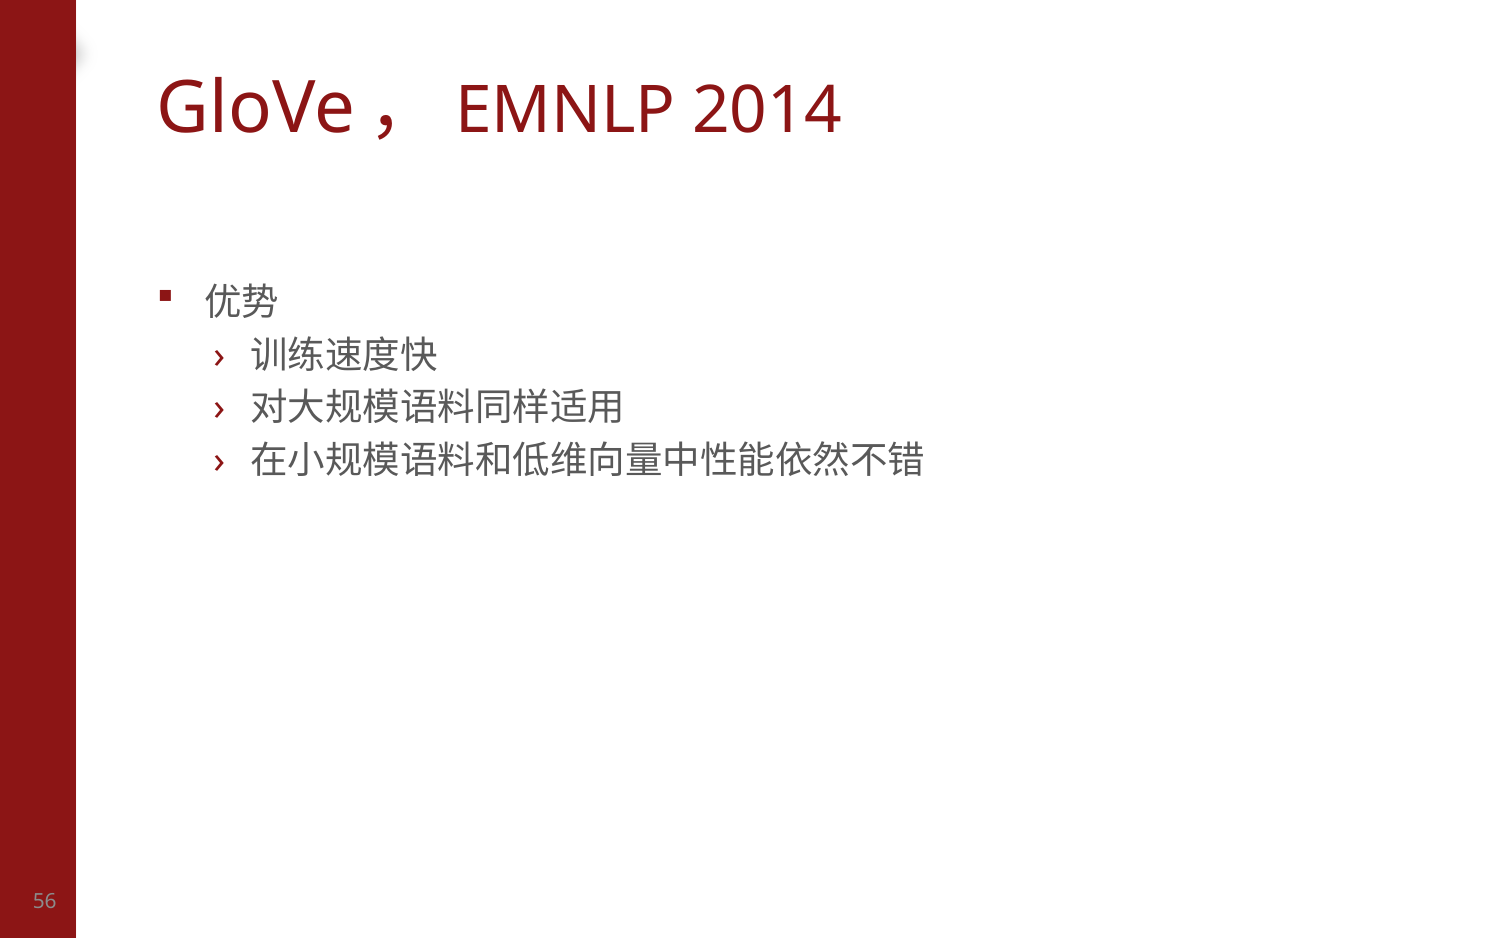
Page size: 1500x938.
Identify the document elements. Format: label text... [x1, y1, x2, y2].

picture [0, 0, 1500, 938]
slide_number 56 [17, 876, 157, 927]
title GloVe，EMNLP 2014 [156, 65, 1500, 155]
